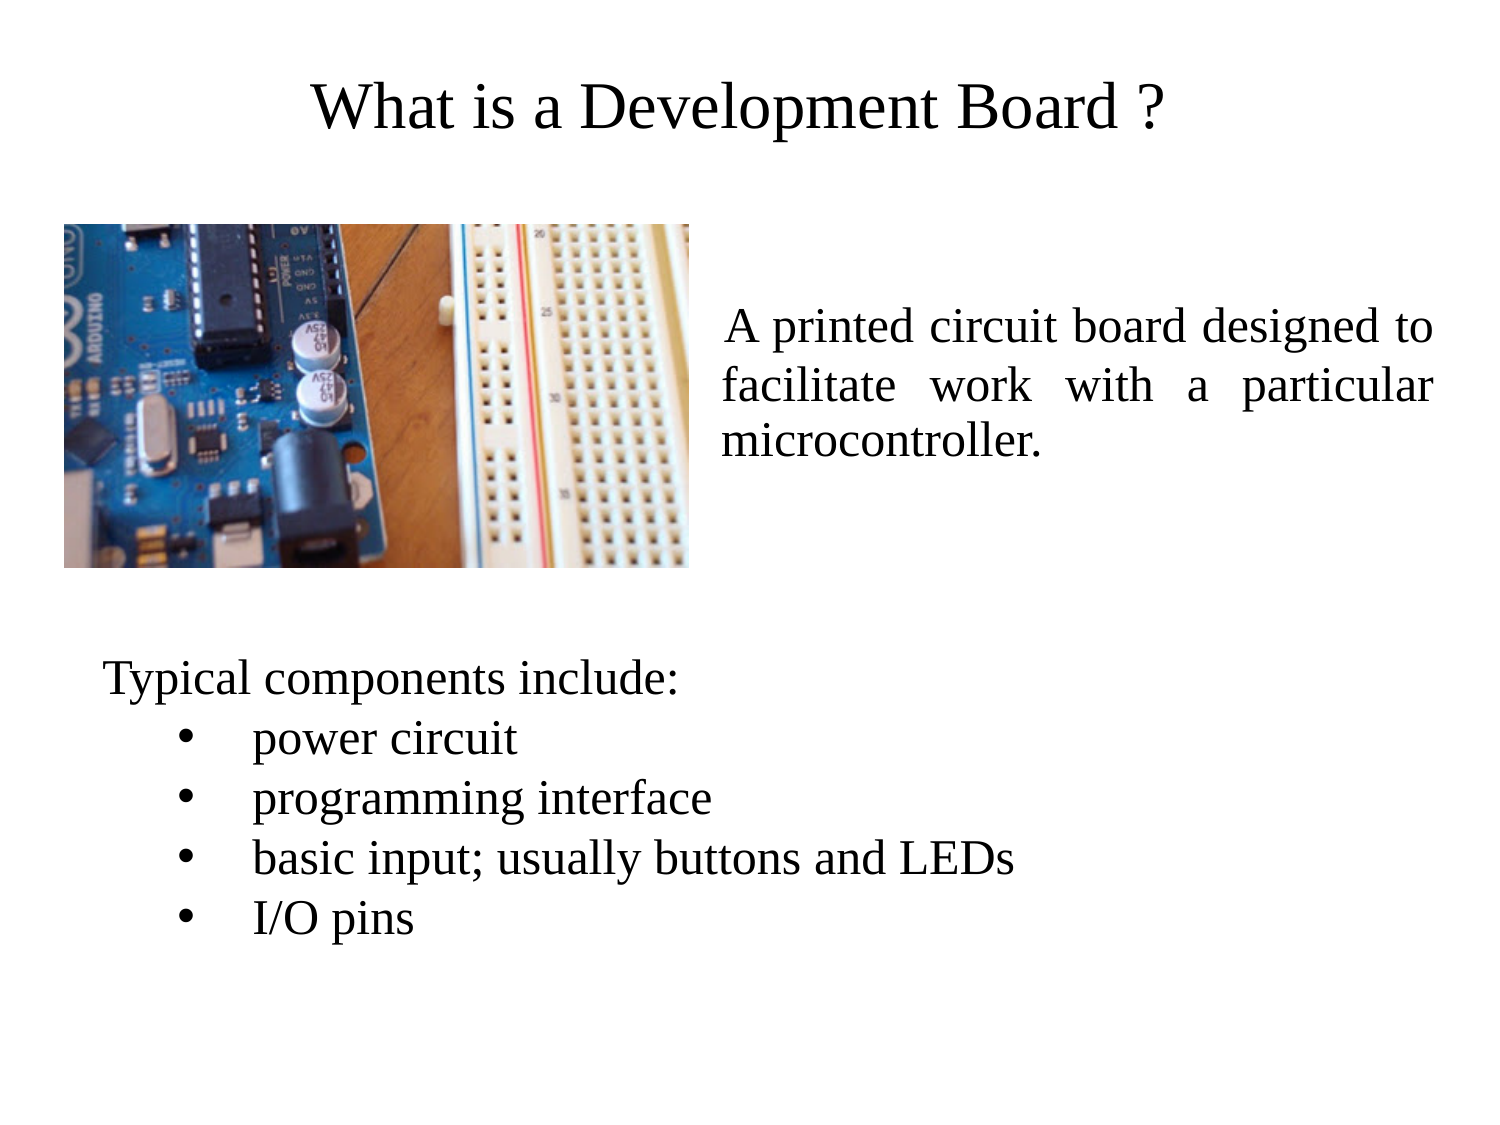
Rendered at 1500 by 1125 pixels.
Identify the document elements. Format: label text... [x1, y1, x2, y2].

title What is a Development Board ? [64, 24, 1415, 188]
text_box Typical components include: power circuit programming interface basic input; usually buttons and LEDs I/O pins [87, 637, 1354, 953]
picture [63, 224, 690, 568]
list A printed circuit board designed to facilitate work with a particular microcontroller. [693, 275, 1450, 563]
